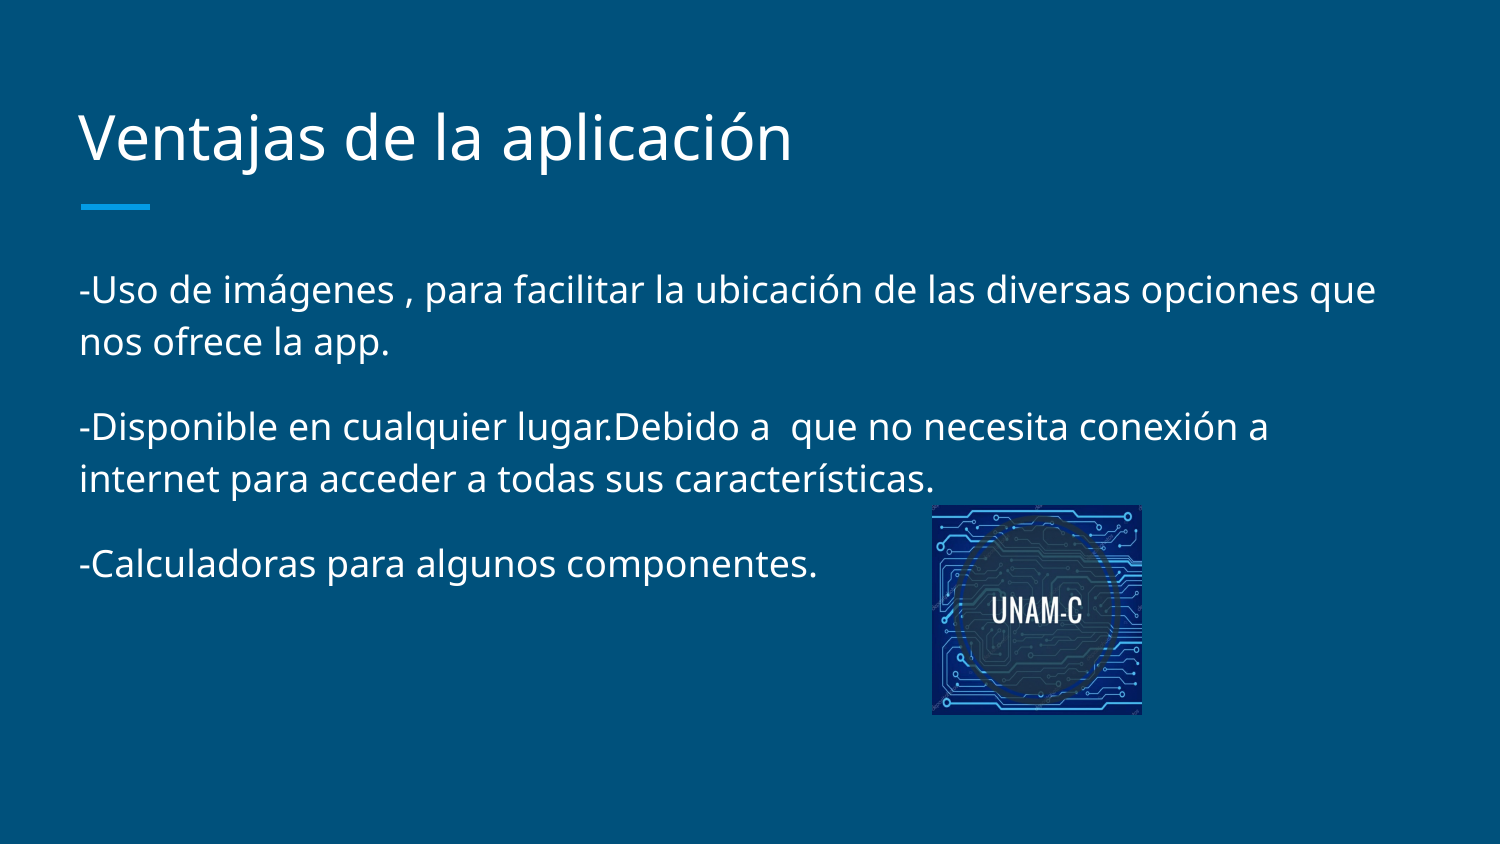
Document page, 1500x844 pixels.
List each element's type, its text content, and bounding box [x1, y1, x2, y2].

picture [933, 506, 1141, 714]
title Ventajas de la aplicación [63, 75, 1437, 188]
list -Uso de imágenes , para facilitar la ubicación de las diversas opciones que nos ofrece la app. -Disponible en cualquier lugar.Debido a que no necesita conexión a internet para acceder a todas sus características. -Calculadoras para algunos componentes. [63, 244, 1437, 750]
